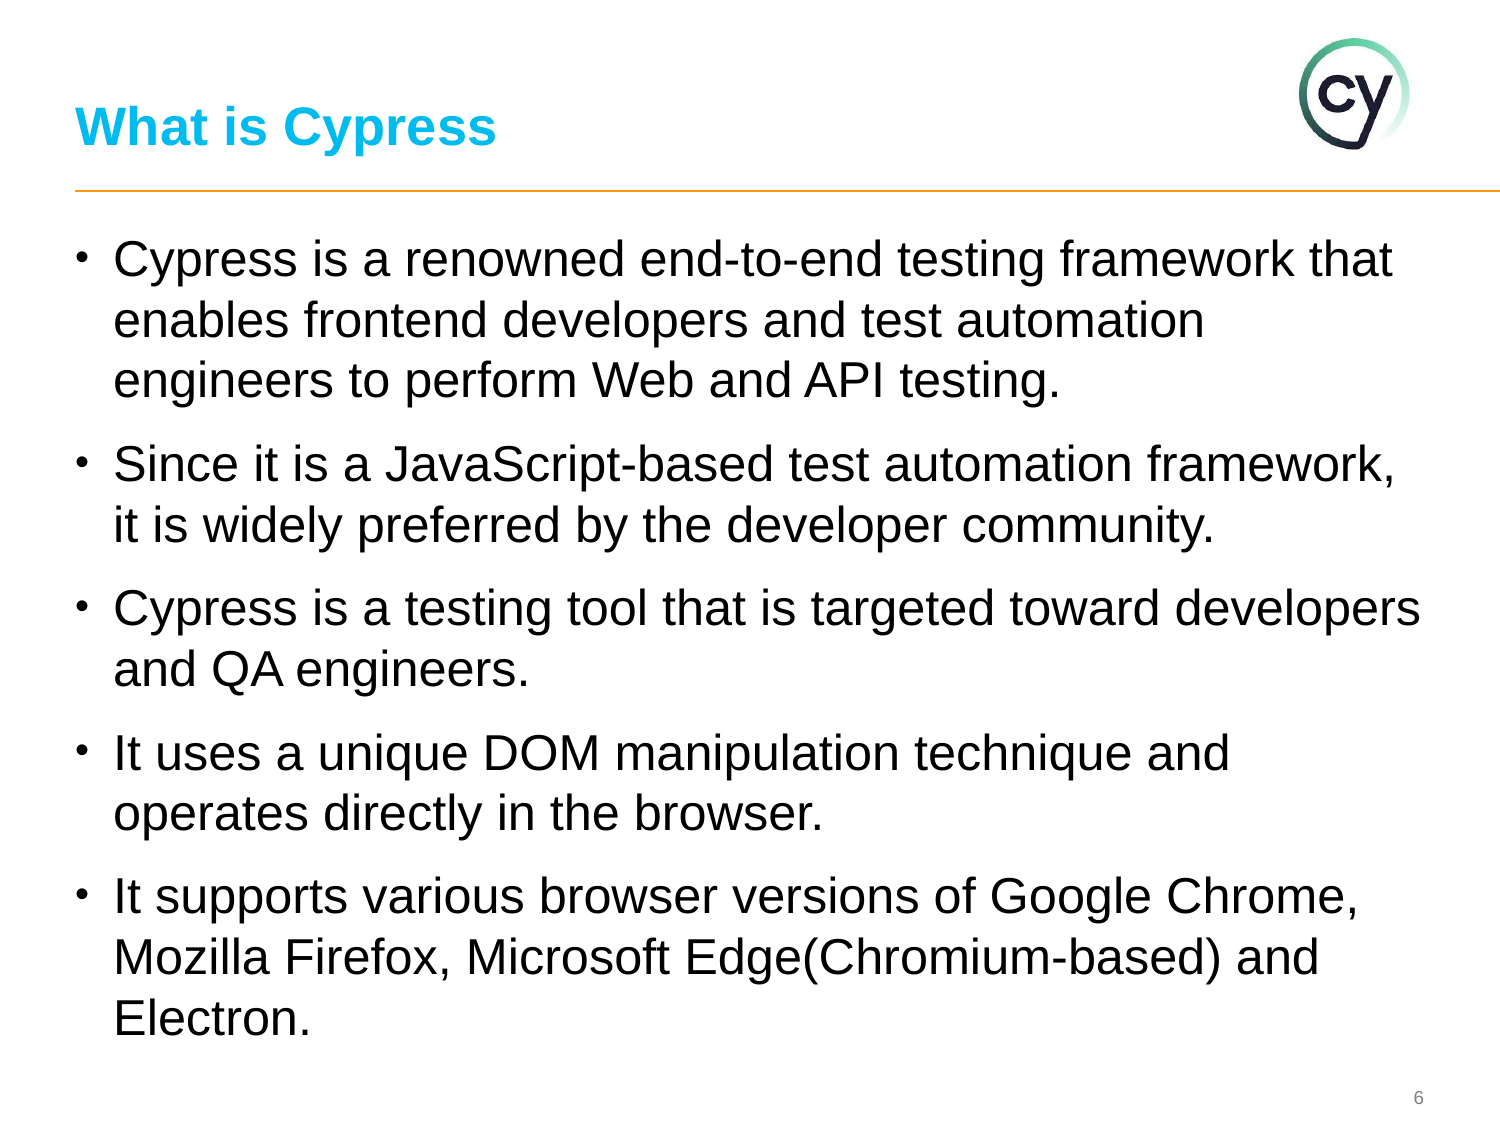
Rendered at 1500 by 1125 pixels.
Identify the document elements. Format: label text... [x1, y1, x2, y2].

list Cypress is a renowned end-to-end testing framework that enables frontend developers and test automation engineers to perform Web and API testing. Since it is a JavaScript-based test automation framework, it is widely preferred by the developer community. Cypress is a testing tool that is targeted toward developers and QA engineers. It uses a unique DOM manipulation technique and operates directly in the browser. It supports various browser versions of Google Chrome, Mozilla Firefox, Microsoft Edge(Chromium-based) and Electron. [75, 226, 1425, 1050]
title What is Cypress [75, 27, 1422, 157]
